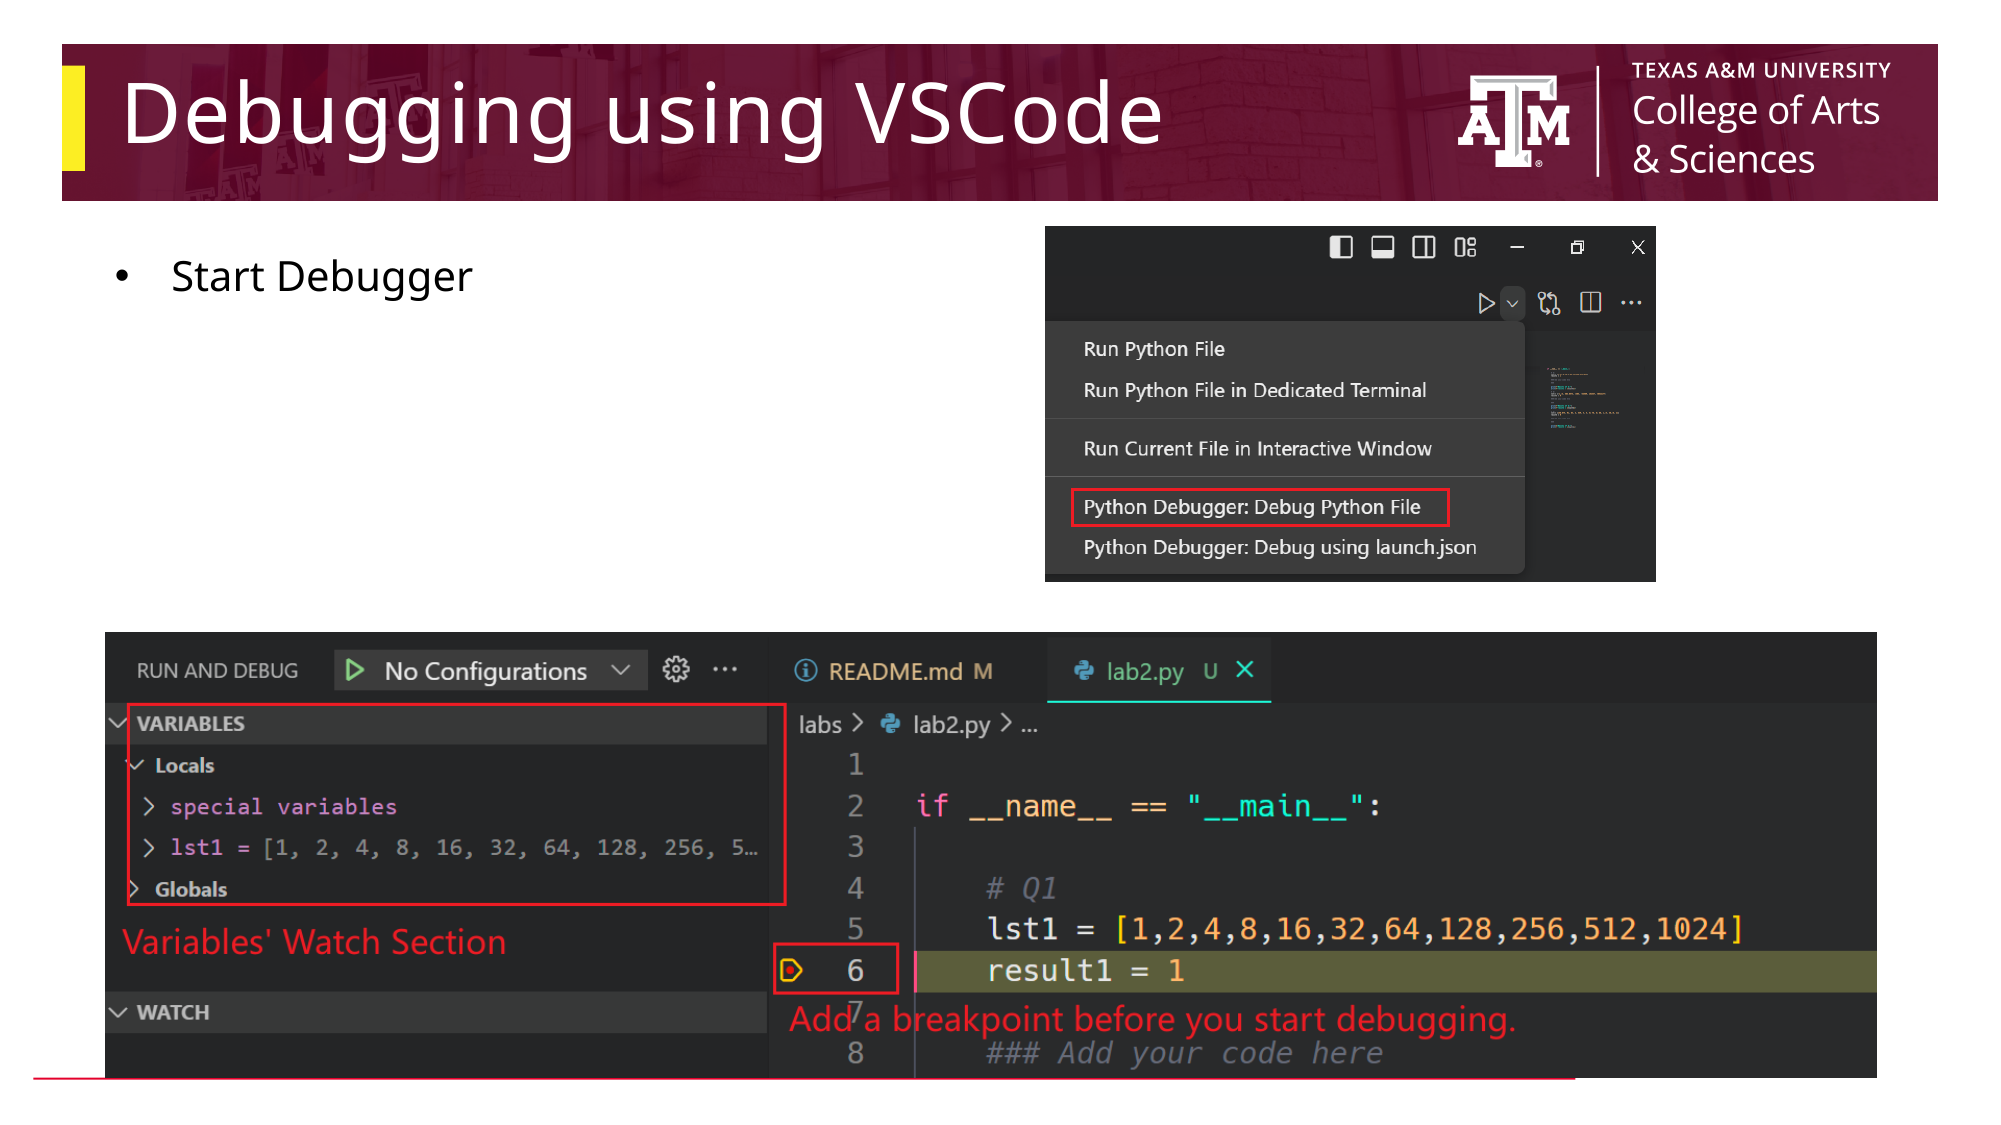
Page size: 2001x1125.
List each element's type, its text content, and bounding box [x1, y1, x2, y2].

list Start Debugger [99, 242, 748, 316]
picture [1045, 226, 1656, 582]
picture [1367, 44, 1938, 201]
picture [62, 44, 105, 201]
title Debugging using VSCode [105, 16, 1367, 205]
picture [105, 631, 1877, 1079]
